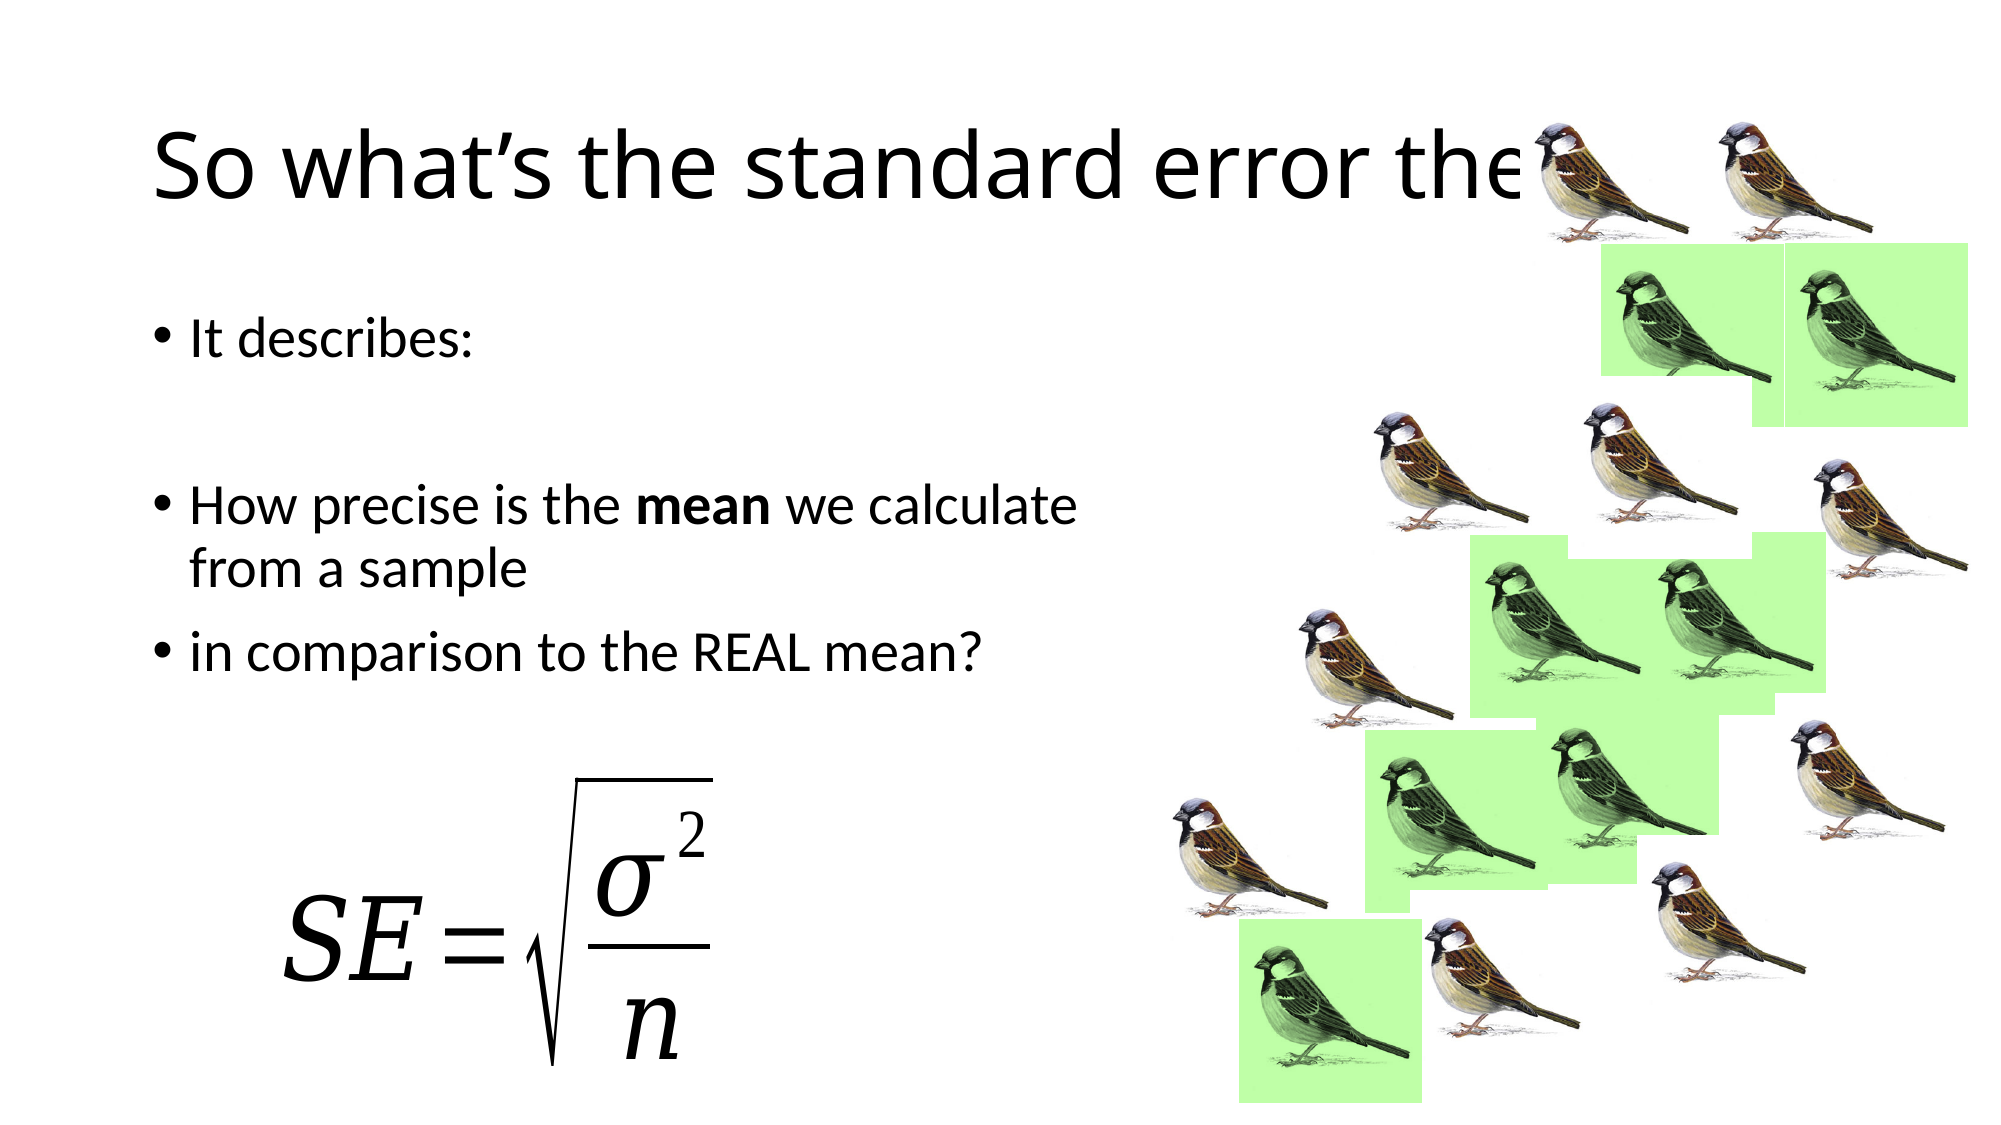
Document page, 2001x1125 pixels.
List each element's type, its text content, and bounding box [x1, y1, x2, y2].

list It describes: How precise is the mean we calculate from a sample in comparison to the REAL mean? [137, 299, 1204, 1014]
title So what’s the standard error then? [137, 59, 1863, 278]
picture [1158, 95, 1982, 1103]
